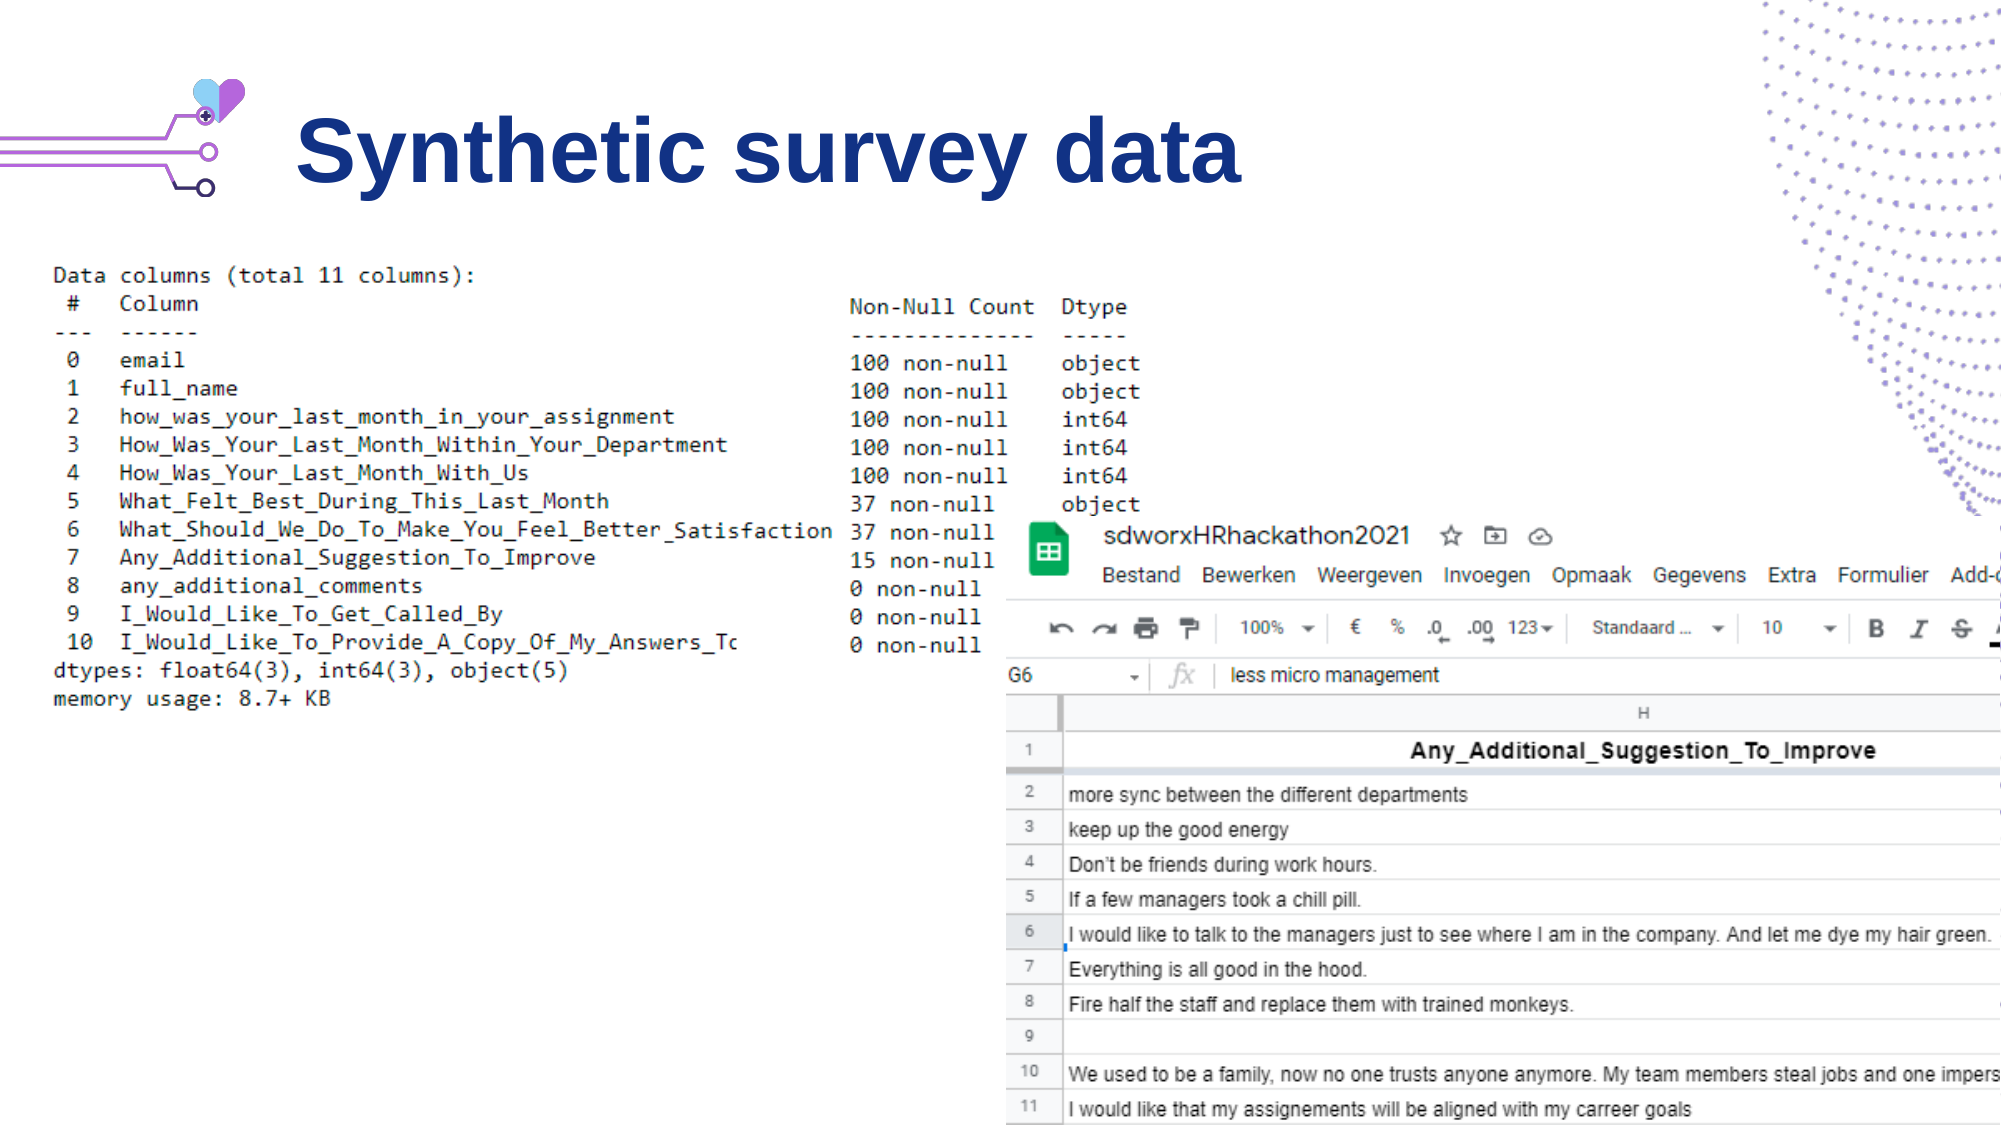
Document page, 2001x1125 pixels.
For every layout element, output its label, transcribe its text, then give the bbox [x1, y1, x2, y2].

title Synthetic survey data [280, 44, 1863, 262]
picture [48, 261, 2000, 1125]
picture [0, 79, 245, 197]
